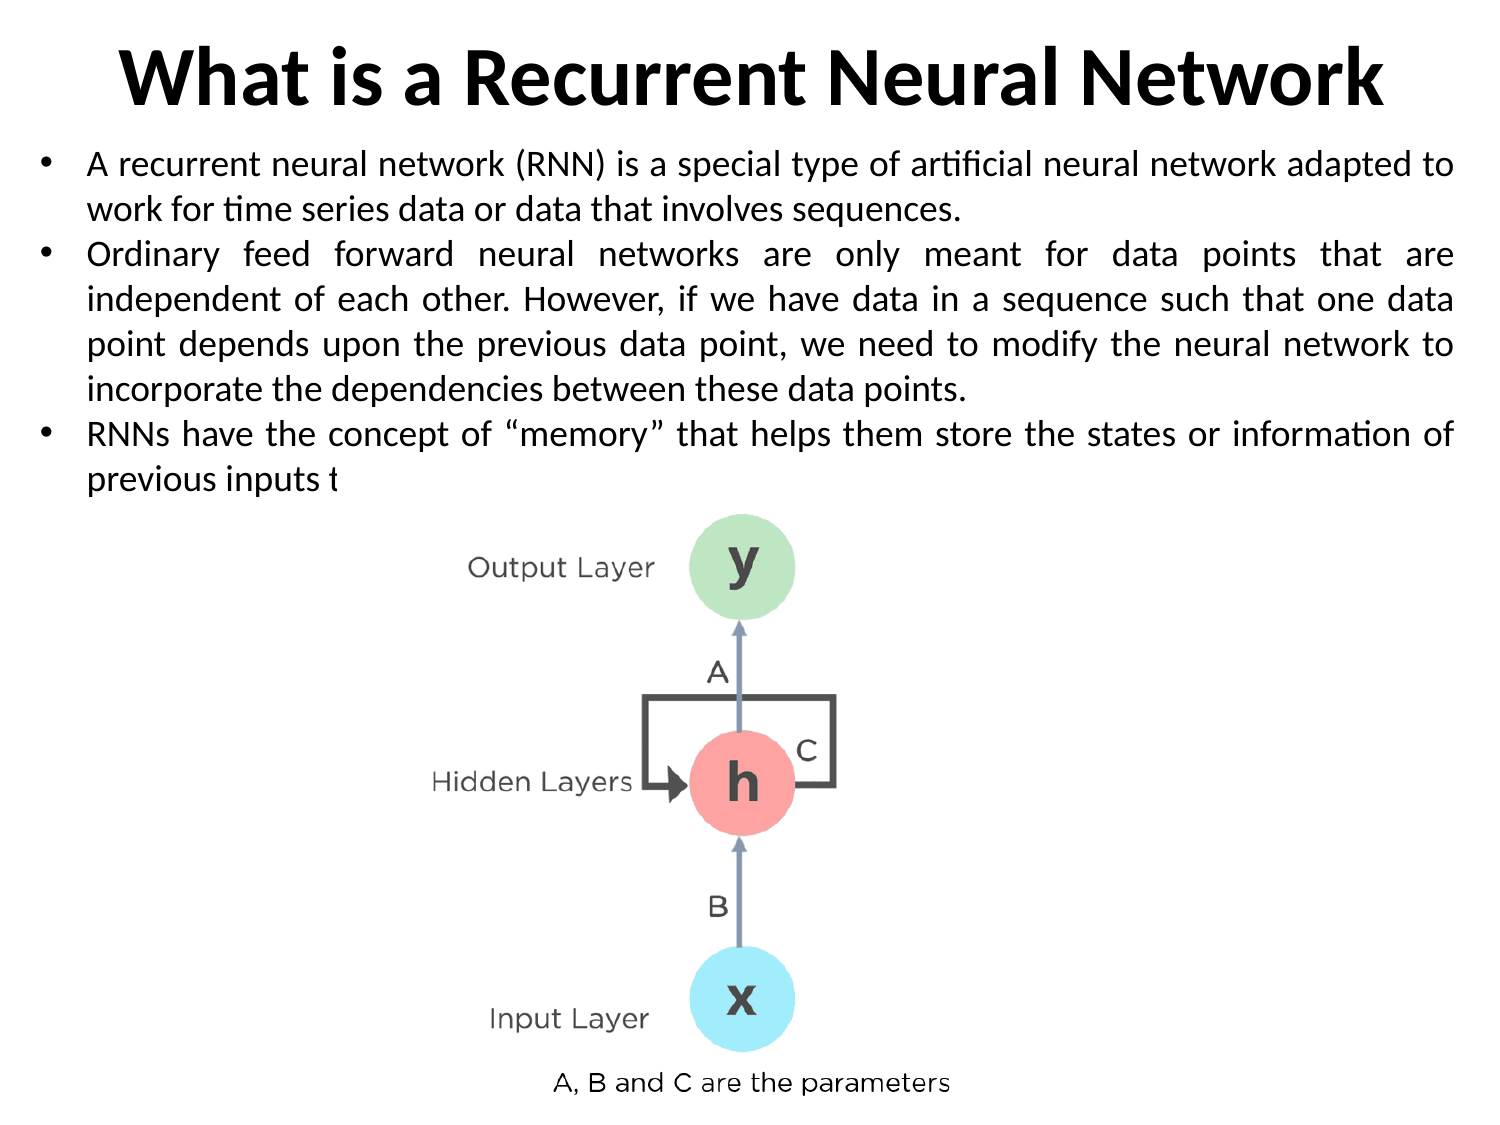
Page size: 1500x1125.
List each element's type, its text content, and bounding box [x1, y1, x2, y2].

text_box A recurrent neural network (RNN) is a special type of artificial neural network adapted to work for time series data or data that involves sequences. Ordinary feed forward neural networks are only meant for data points that are independent of each other. However, if we have data in a sequence such that one data point depends upon the previous data point, we need to modify the neural network to incorporate the dependencies between these data points. RNNs have the concept of “memory” that helps them store the states or information of previous inputs to generate the next output of the sequence. [24, 131, 1471, 507]
title What is a Recurrent Neural Network [77, 12, 1428, 131]
picture [337, 462, 1103, 1113]
